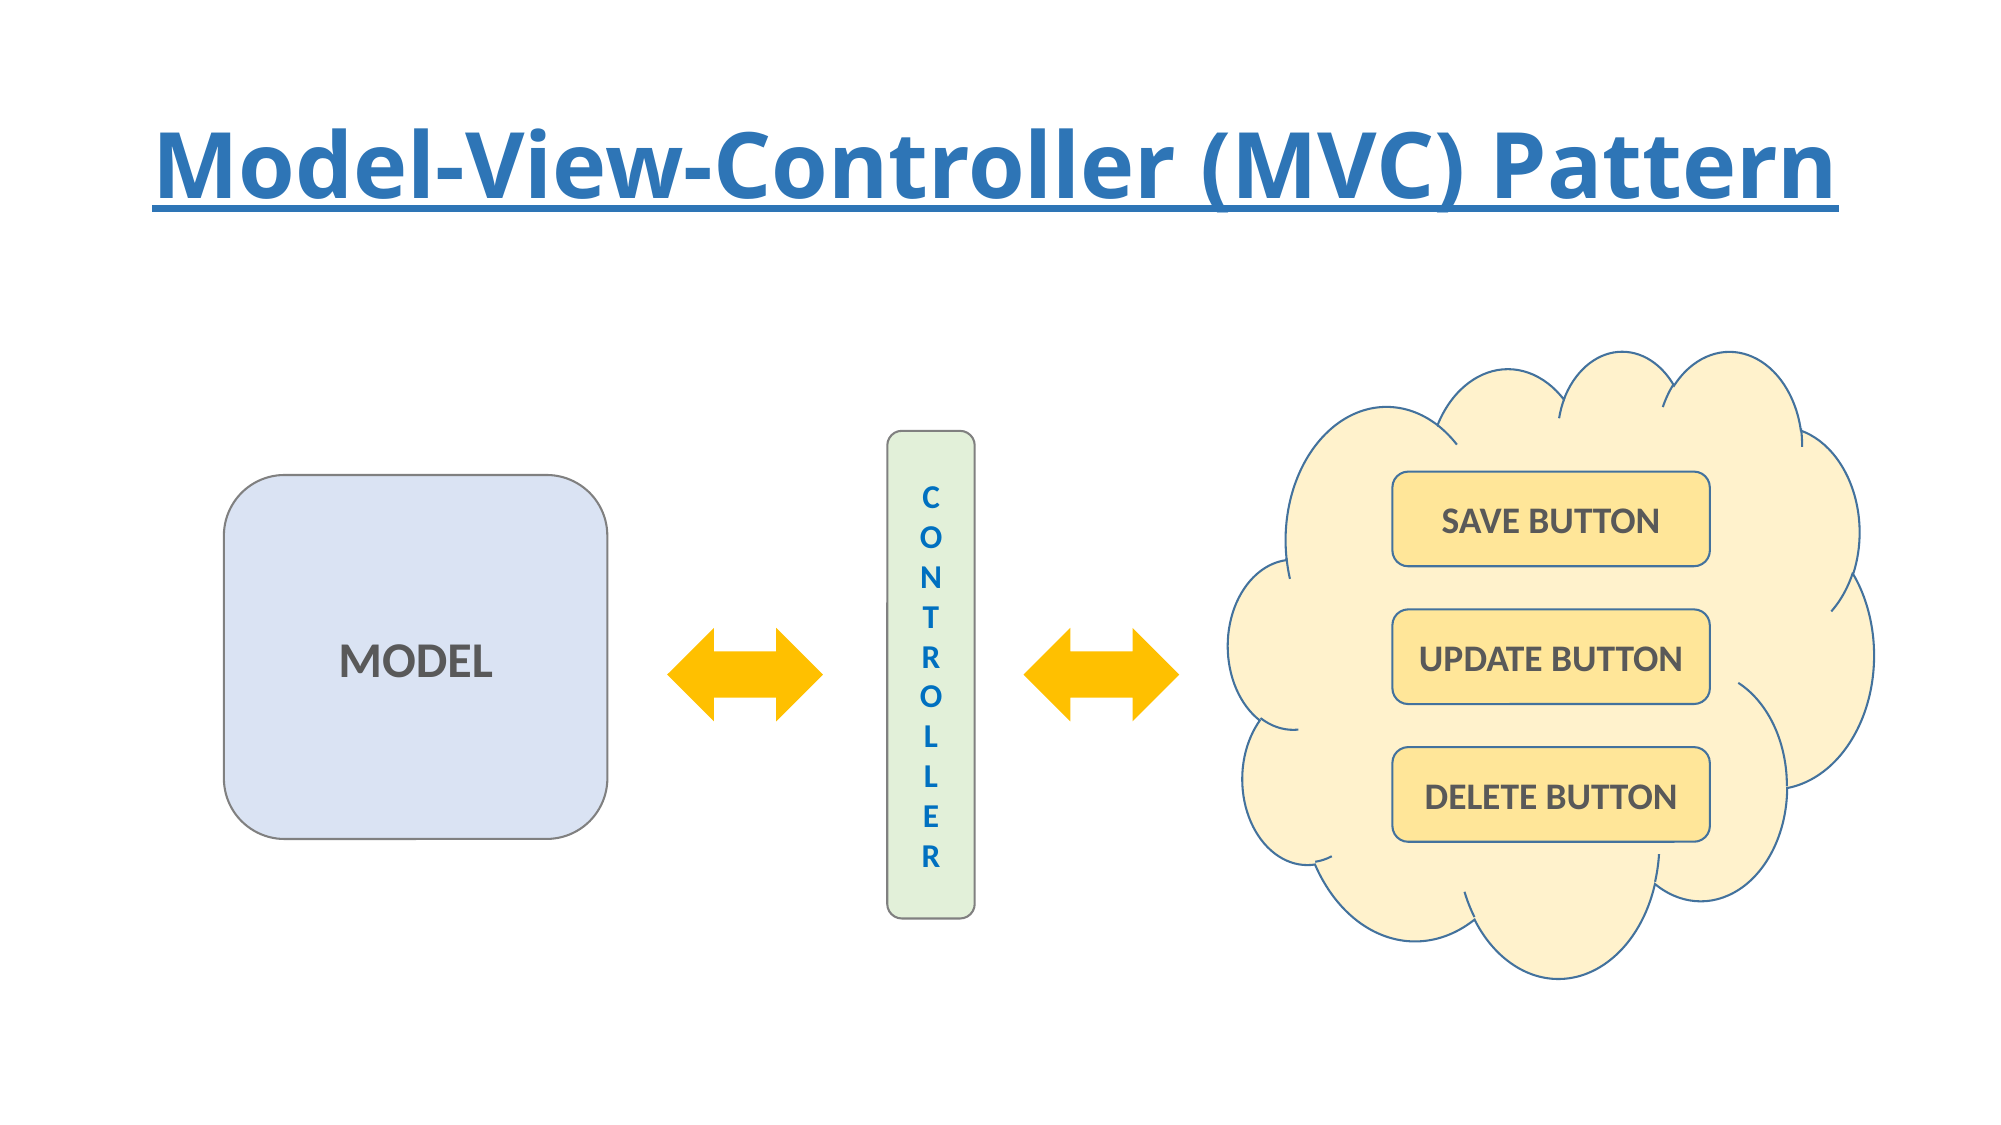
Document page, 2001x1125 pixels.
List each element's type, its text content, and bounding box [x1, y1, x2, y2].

text_box MODEL [222, 473, 609, 841]
text_box SAVE BUTTON [1391, 470, 1711, 568]
text_box DELETE BUTTON [1391, 746, 1711, 843]
text_box [1023, 627, 1180, 722]
title Model-View-Controller (MVC) Pattern [137, 59, 1863, 278]
text_box [1226, 350, 1876, 981]
text_box C O N T R O L L E R [886, 429, 976, 920]
text_box [667, 627, 823, 722]
text_box UPDATE BUTTON [1391, 608, 1711, 706]
